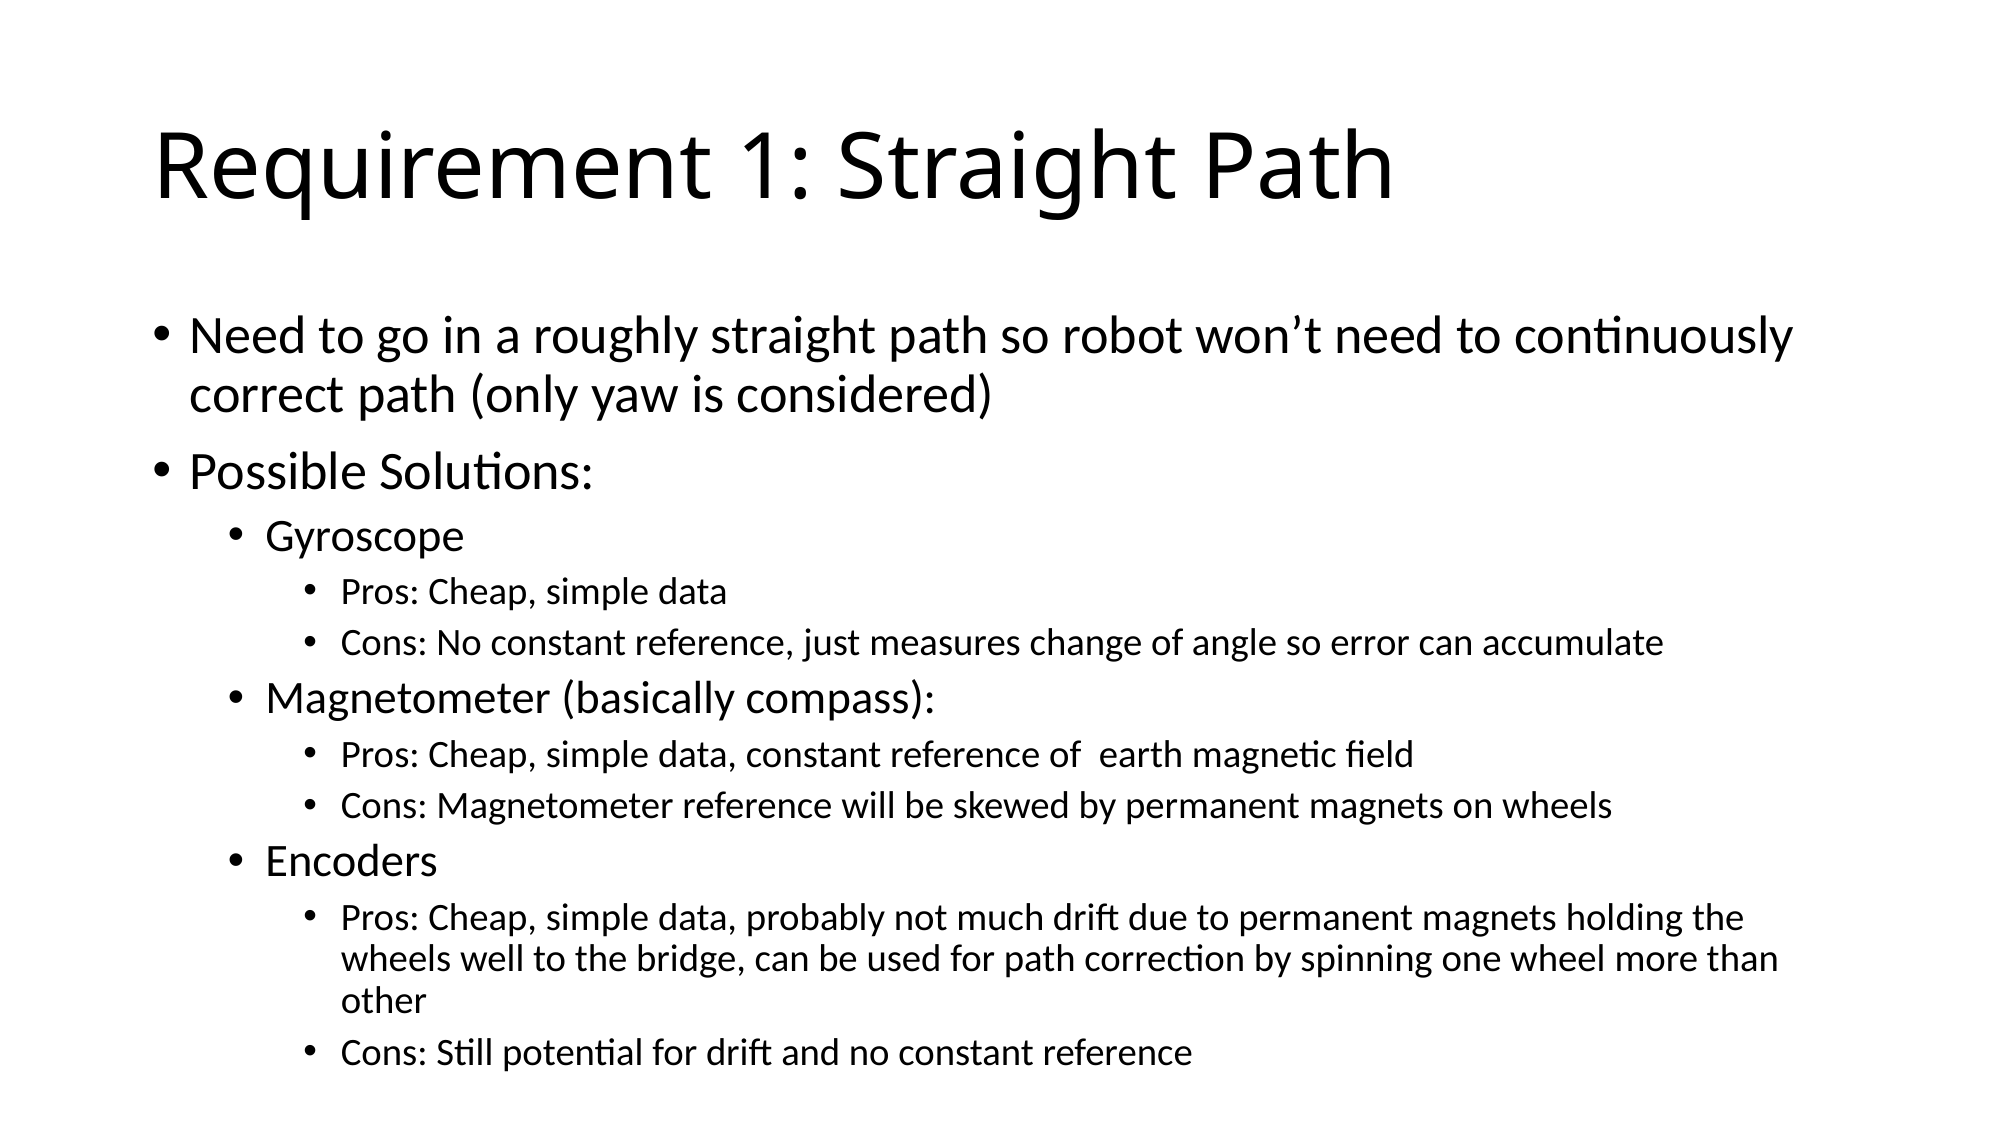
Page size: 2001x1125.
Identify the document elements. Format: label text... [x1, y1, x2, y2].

list Need to go in a roughly straight path so robot won’t need to continuously correct path (only yaw is considered) Possible Solutions: Gyroscope Pros: Cheap, simple data Cons: No constant reference, just measures change of angle so error can accumulate Magnetometer (basically compass): Pros: Cheap, simple data, constant reference of earth magnetic field Cons: Magnetometer reference will be skewed by permanent magnets on wheels Encoders Pros: Cheap, simple data, probably not much drift due to permanent magnets holding the wheels well to the bridge, can be used for path correction by spinning one wheel more than other Cons: Still potential for drift and no constant reference [137, 299, 1863, 1087]
title Requirement 1: Straight Path [137, 59, 1863, 278]
